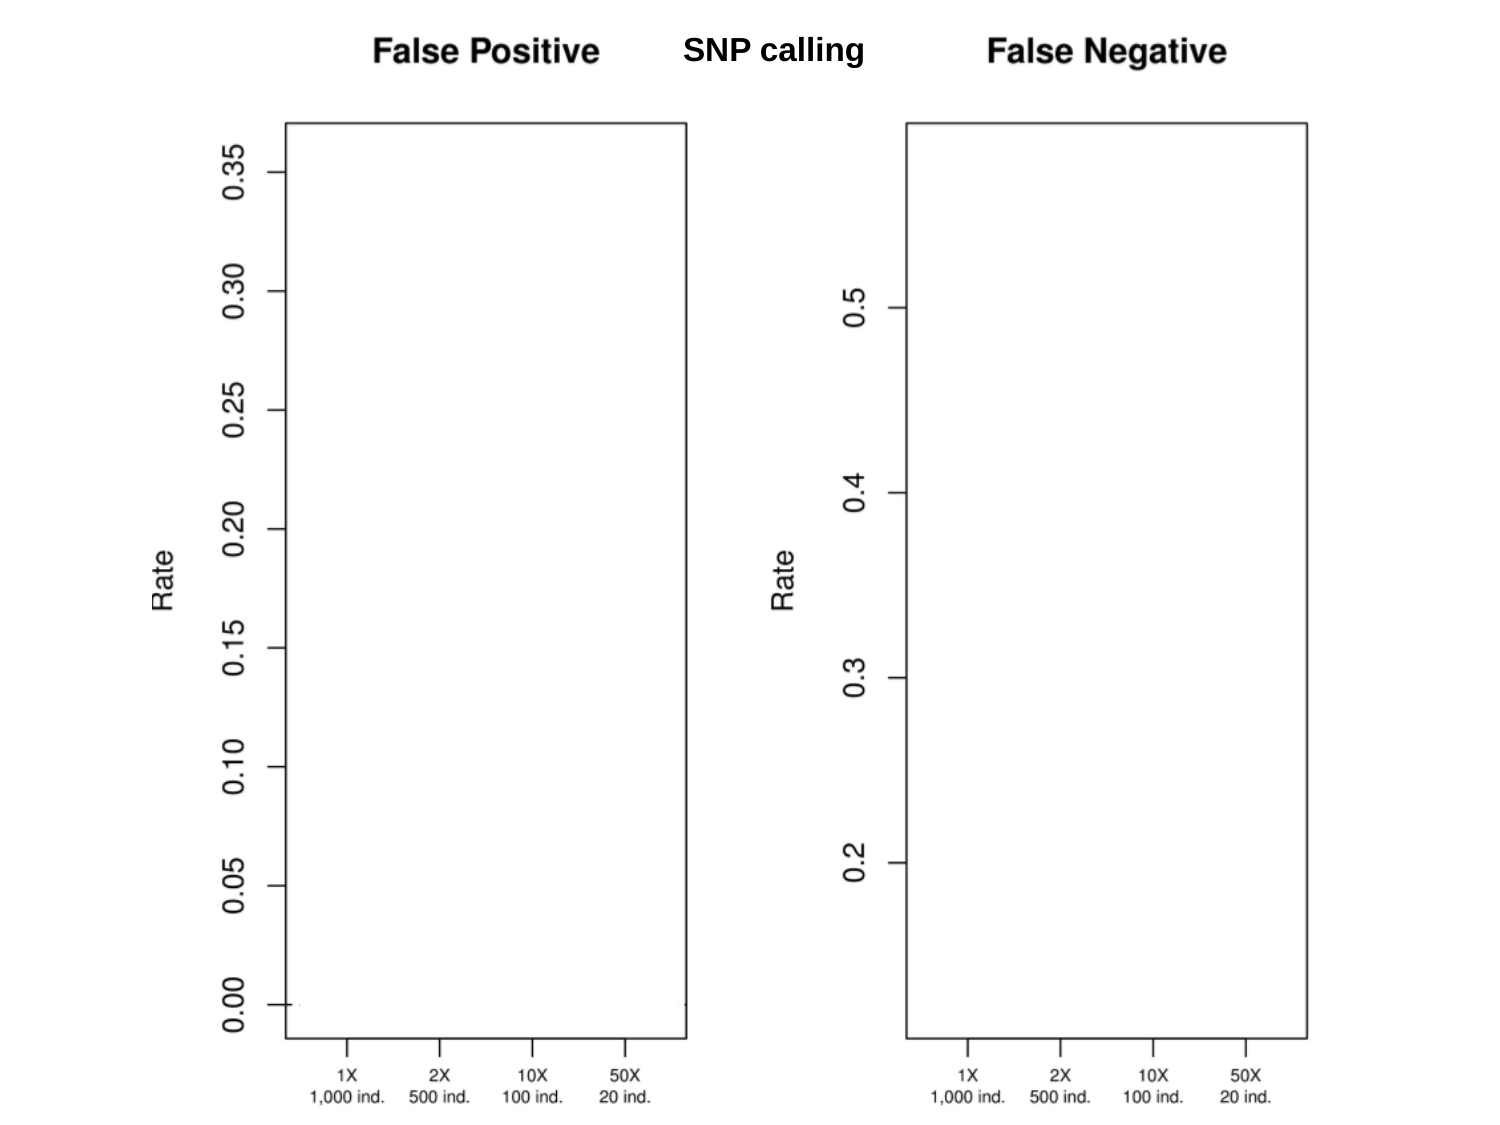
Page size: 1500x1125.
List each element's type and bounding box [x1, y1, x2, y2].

picture [151, 0, 1348, 1125]
